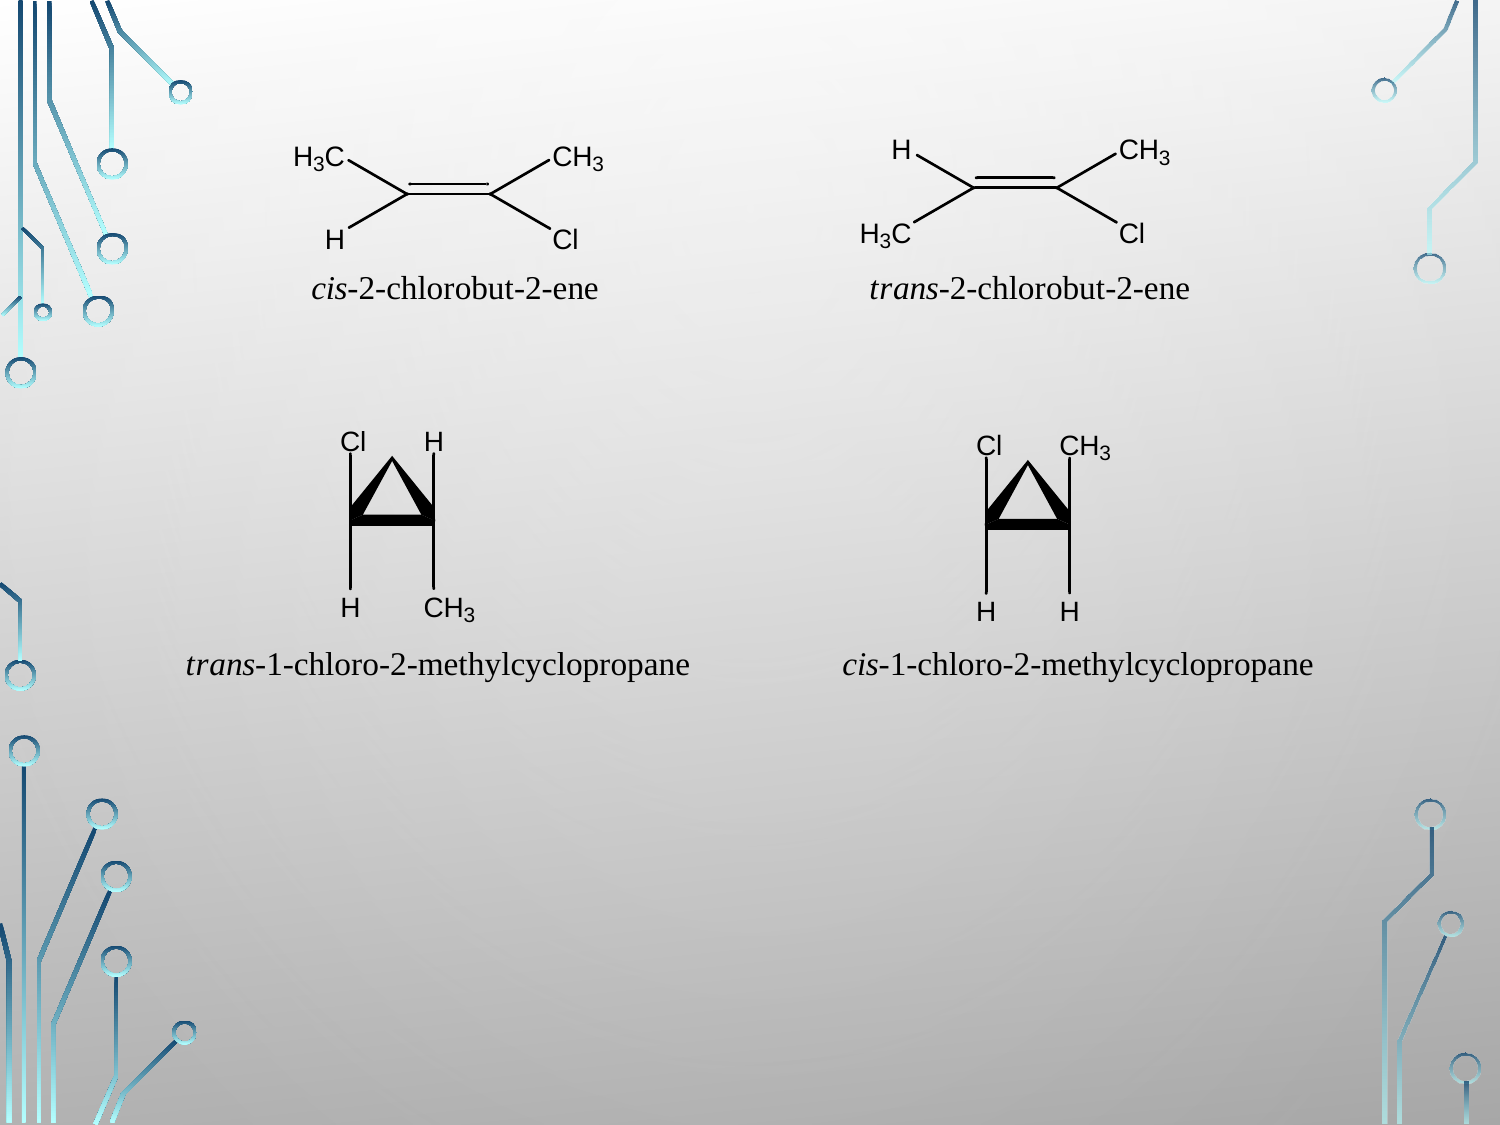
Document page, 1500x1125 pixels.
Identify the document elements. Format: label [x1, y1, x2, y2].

picture [287, 137, 1197, 315]
picture [179, 430, 1321, 694]
